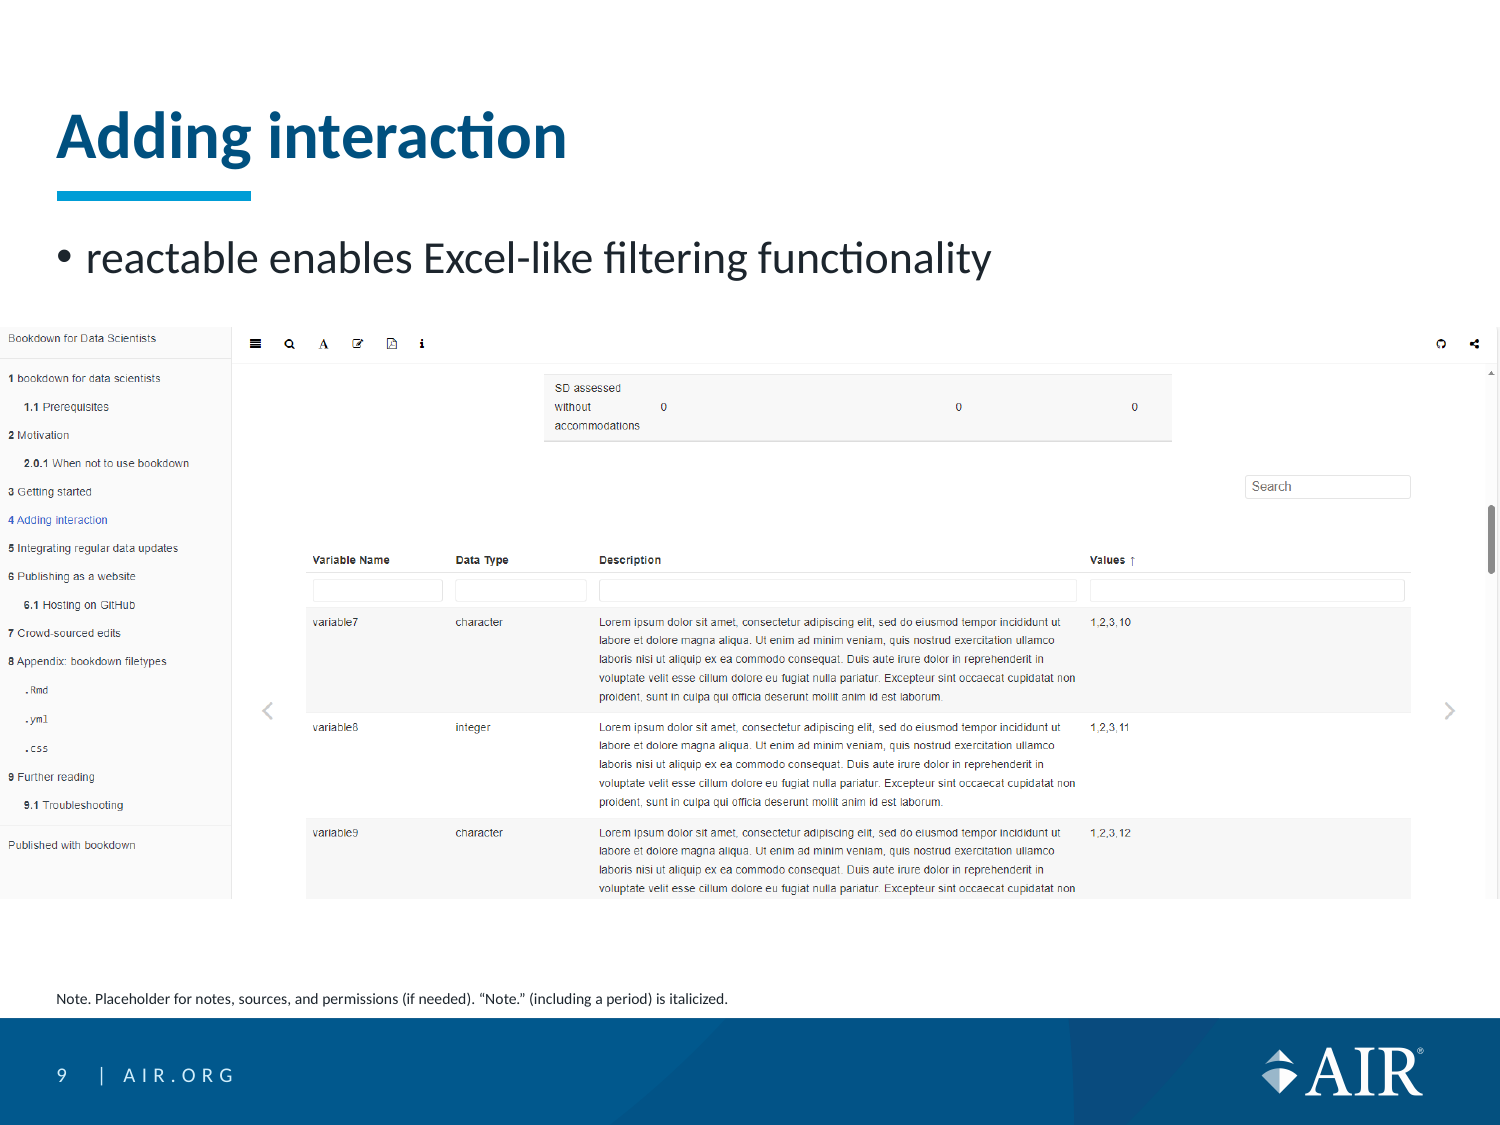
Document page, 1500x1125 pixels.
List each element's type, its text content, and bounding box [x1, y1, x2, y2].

picture [0, 0, 1500, 1125]
title Adding interaction [56, 0, 1444, 173]
slide_number 9 [56, 1053, 85, 1095]
list reactable enables Excel-like filtering functionality [56, 214, 1444, 311]
list Note. Placeholder for notes, sources, and permissions (if needed). “Note.” (including a period) is italicized. [56, 952, 1444, 1008]
